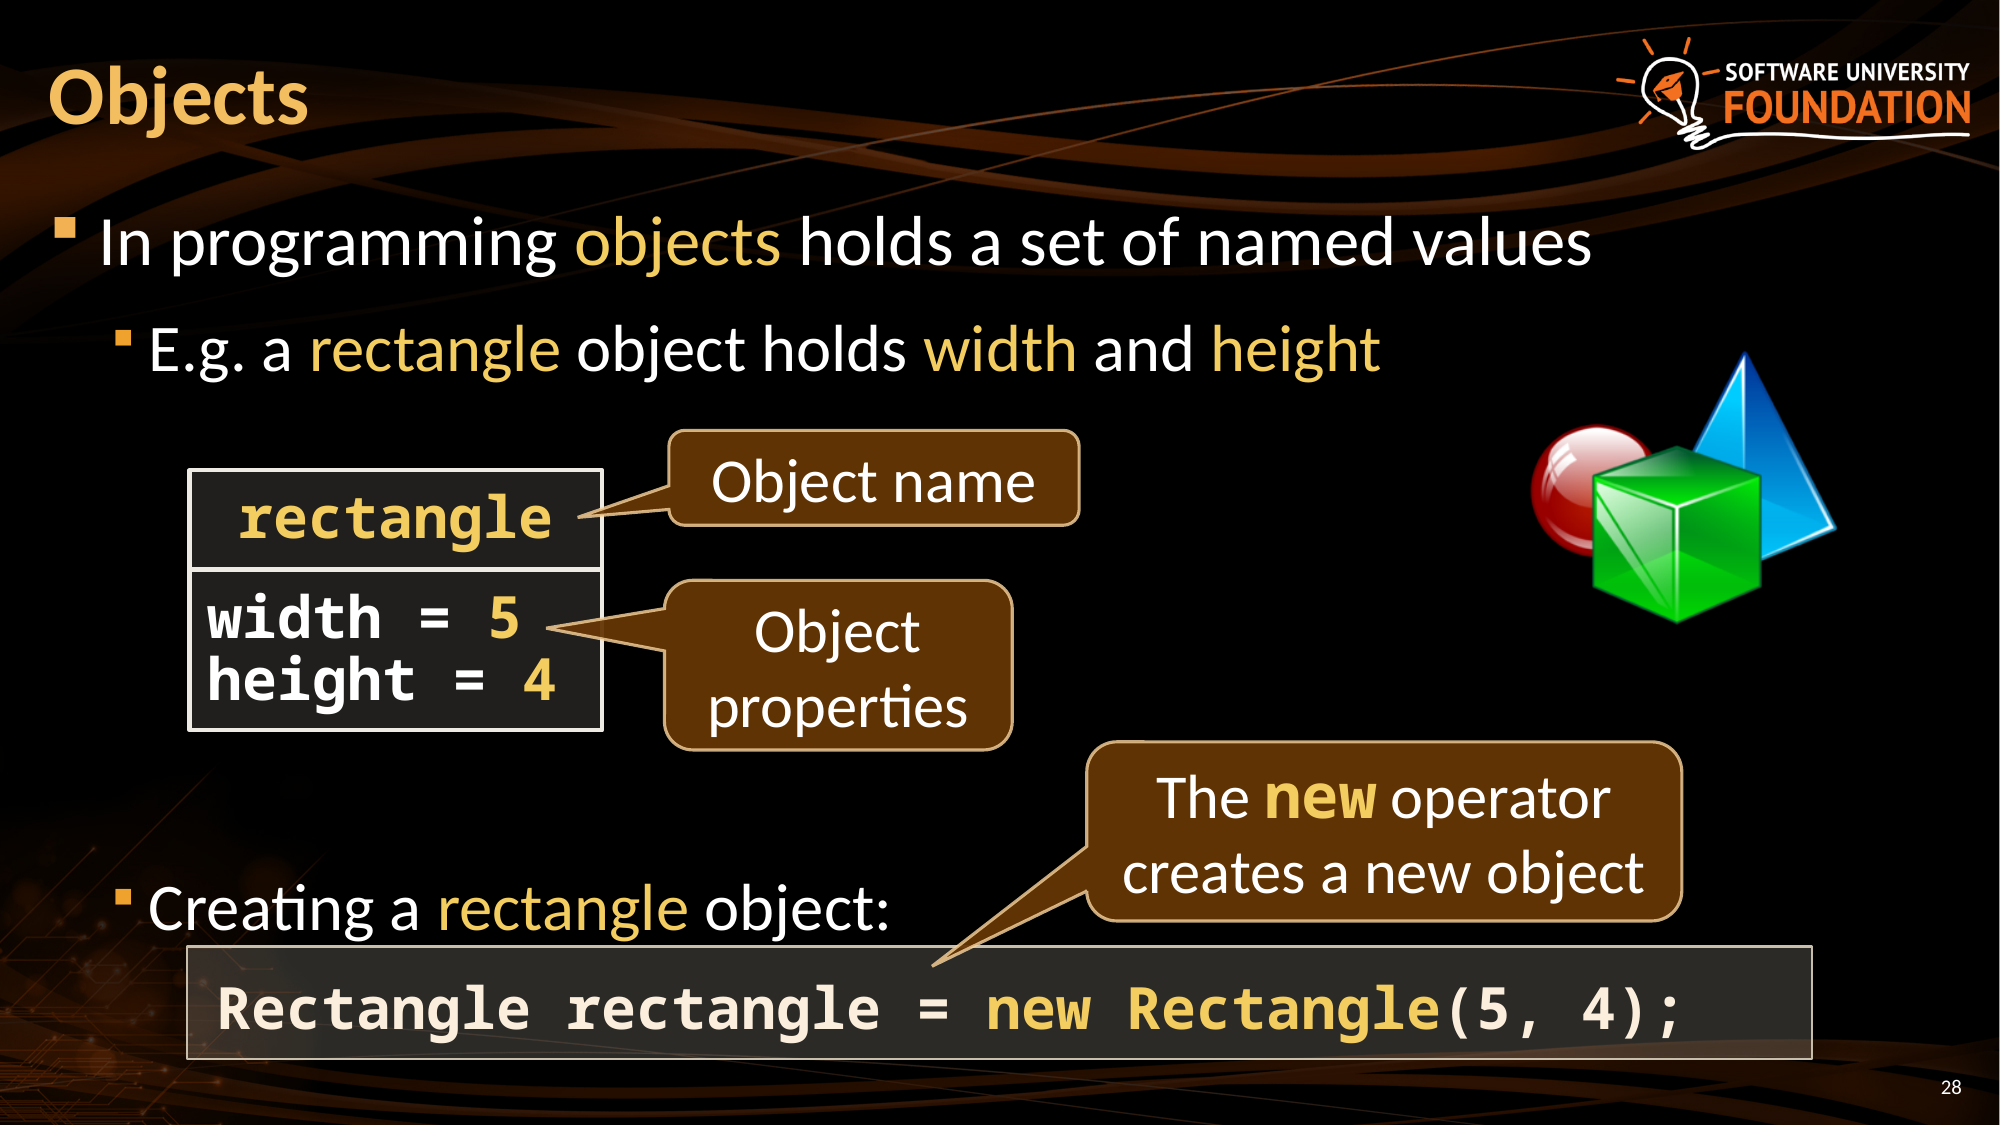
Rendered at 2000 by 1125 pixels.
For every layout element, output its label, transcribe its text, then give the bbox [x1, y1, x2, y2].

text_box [189, 470, 602, 731]
picture [0, 0, 2000, 1125]
title Objects [30, 6, 1602, 189]
list In programming objects holds a set of named values E.g. a rectangle object holds width and height Creating a rectangle object: [31, 188, 1968, 1103]
text_box Object name [602, 429, 1081, 527]
text_box Object properties [602, 579, 1014, 751]
text_box The new operator creates a new object [931, 740, 1683, 968]
text_box Rectangle rectangle = new Rectangle(5, 4); [187, 946, 1813, 1059]
